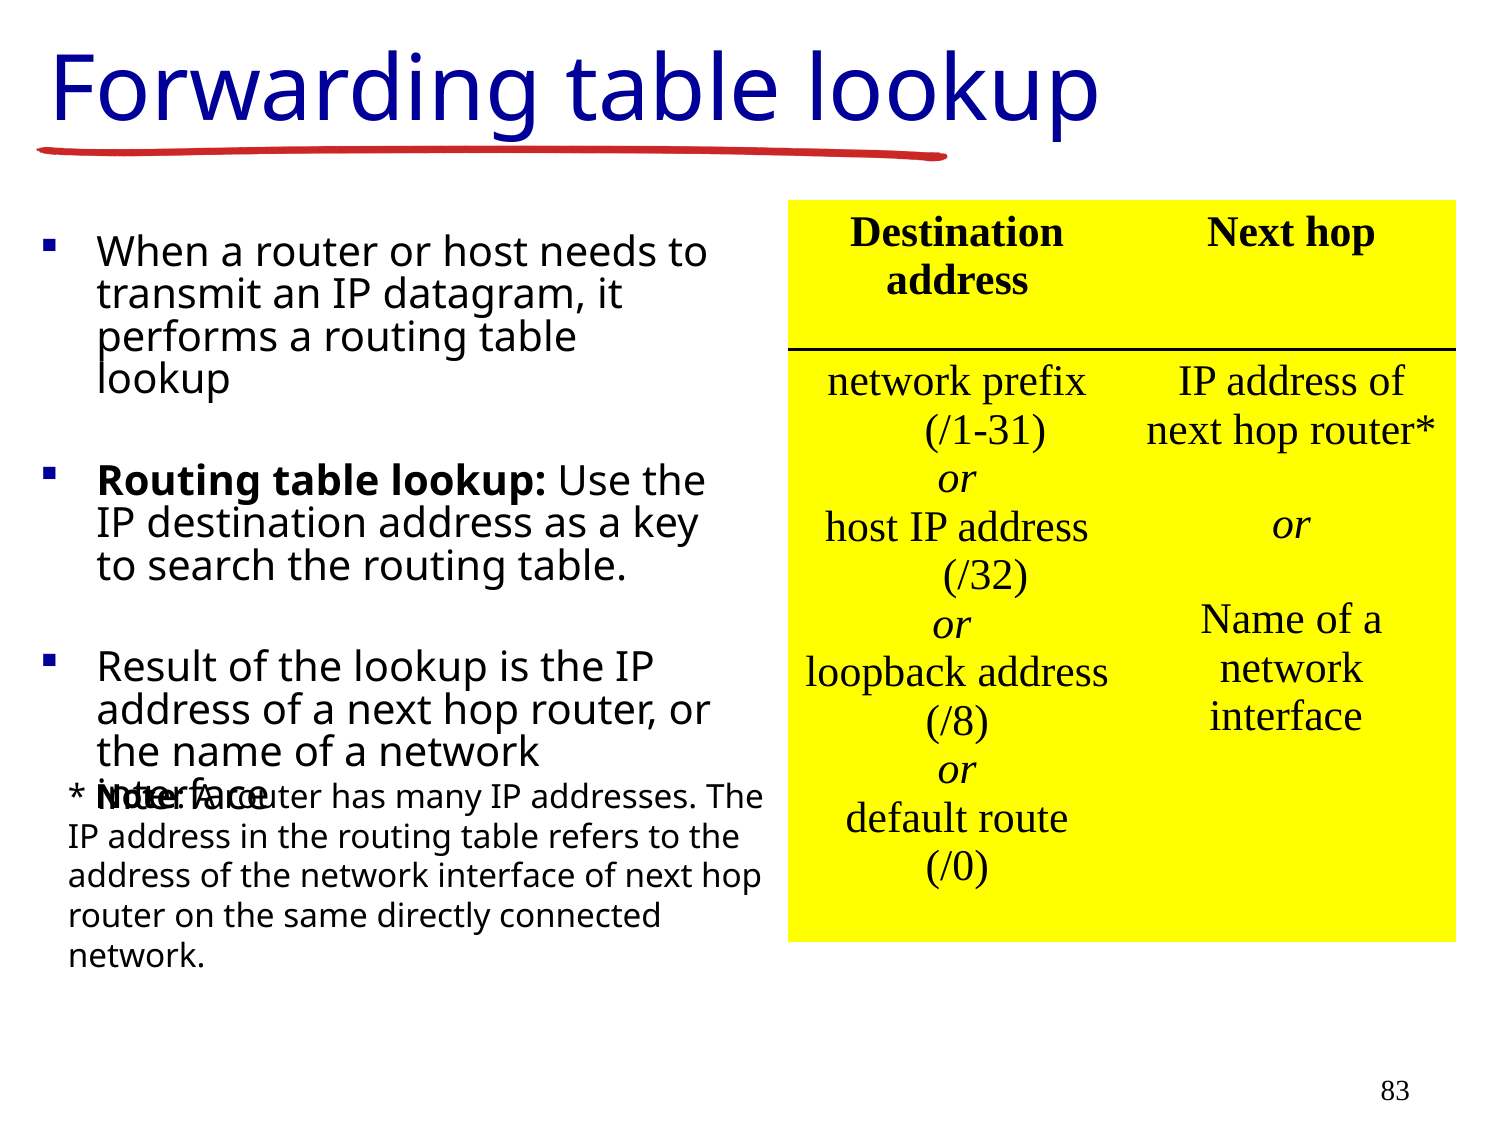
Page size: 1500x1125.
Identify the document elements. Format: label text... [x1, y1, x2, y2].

slide_number 83 [1365, 1063, 1477, 1109]
text_box * Note: A router has many IP addresses. The IP address in the routing table refers to the address of the network interface of next hop router on the same directly connected network. [53, 767, 787, 982]
table_header Next hop [1127, 200, 1456, 348]
picture [32, 141, 959, 166]
title Forwarding table lookup [33, 37, 1309, 131]
table_cell network prefix (/1-31) or host IP address (/32) or loopback address (/8) or default route (/0) [788, 351, 1127, 942]
list When a router or host needs to transmit an IP datagram, it performs a routing table lookup Routing table lookup: Use the IP destination address as a key to search the routing table. Result of the lookup is the IP address of a next hop router, or the name of a network interface [24, 224, 738, 850]
table_cell IP address of next hop router* or Name of a network interface [1127, 351, 1456, 942]
table_header Destination address [788, 200, 1127, 348]
